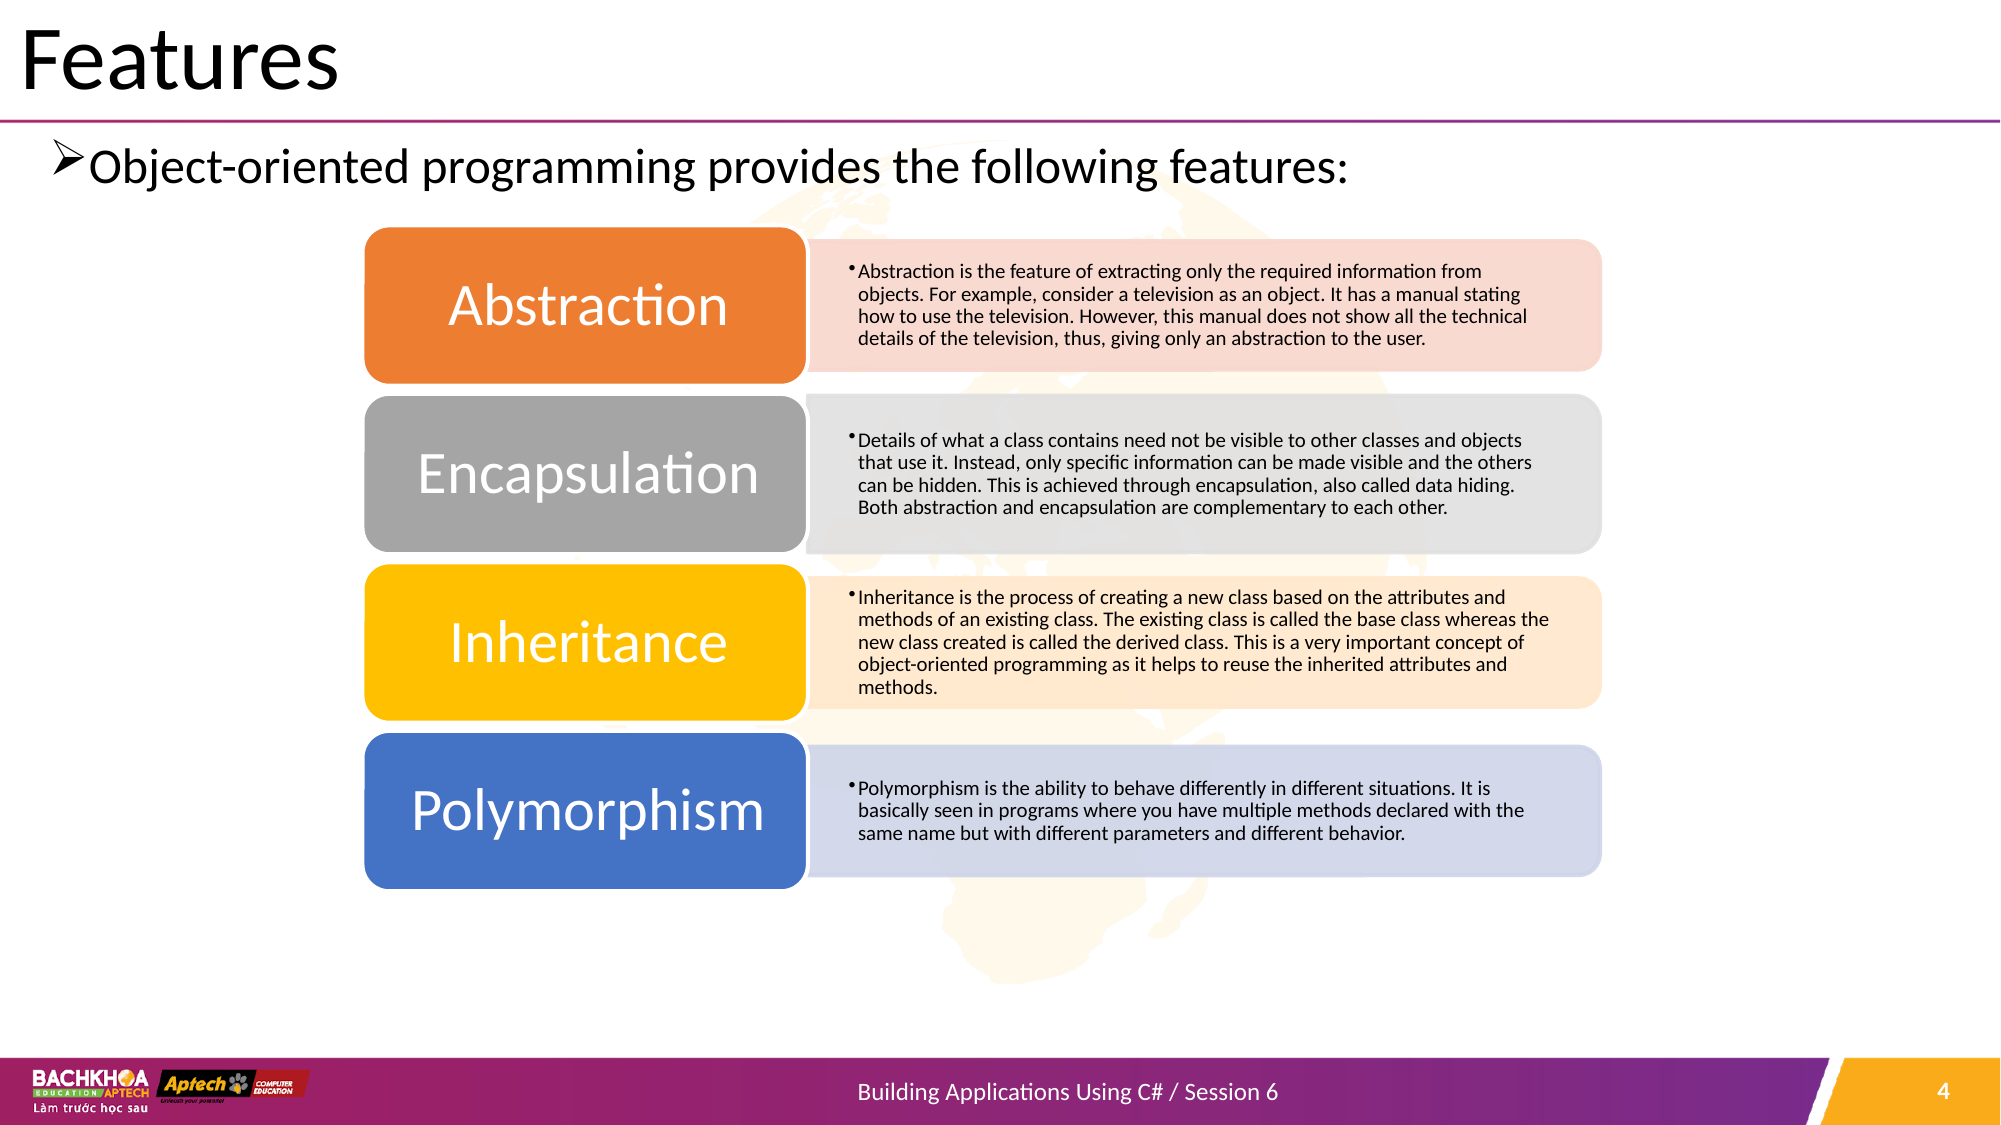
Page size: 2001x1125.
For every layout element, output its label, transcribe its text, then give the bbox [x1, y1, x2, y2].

list Object-oriented programming provides the following features: [5, 125, 1993, 1014]
slide_number 4 [1899, 1059, 1988, 1120]
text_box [362, 224, 1601, 892]
footer Building Applications Using C# / Session 6 [324, 1060, 1813, 1120]
picture [0, 0, 2001, 1125]
title Features [5, 3, 1993, 116]
